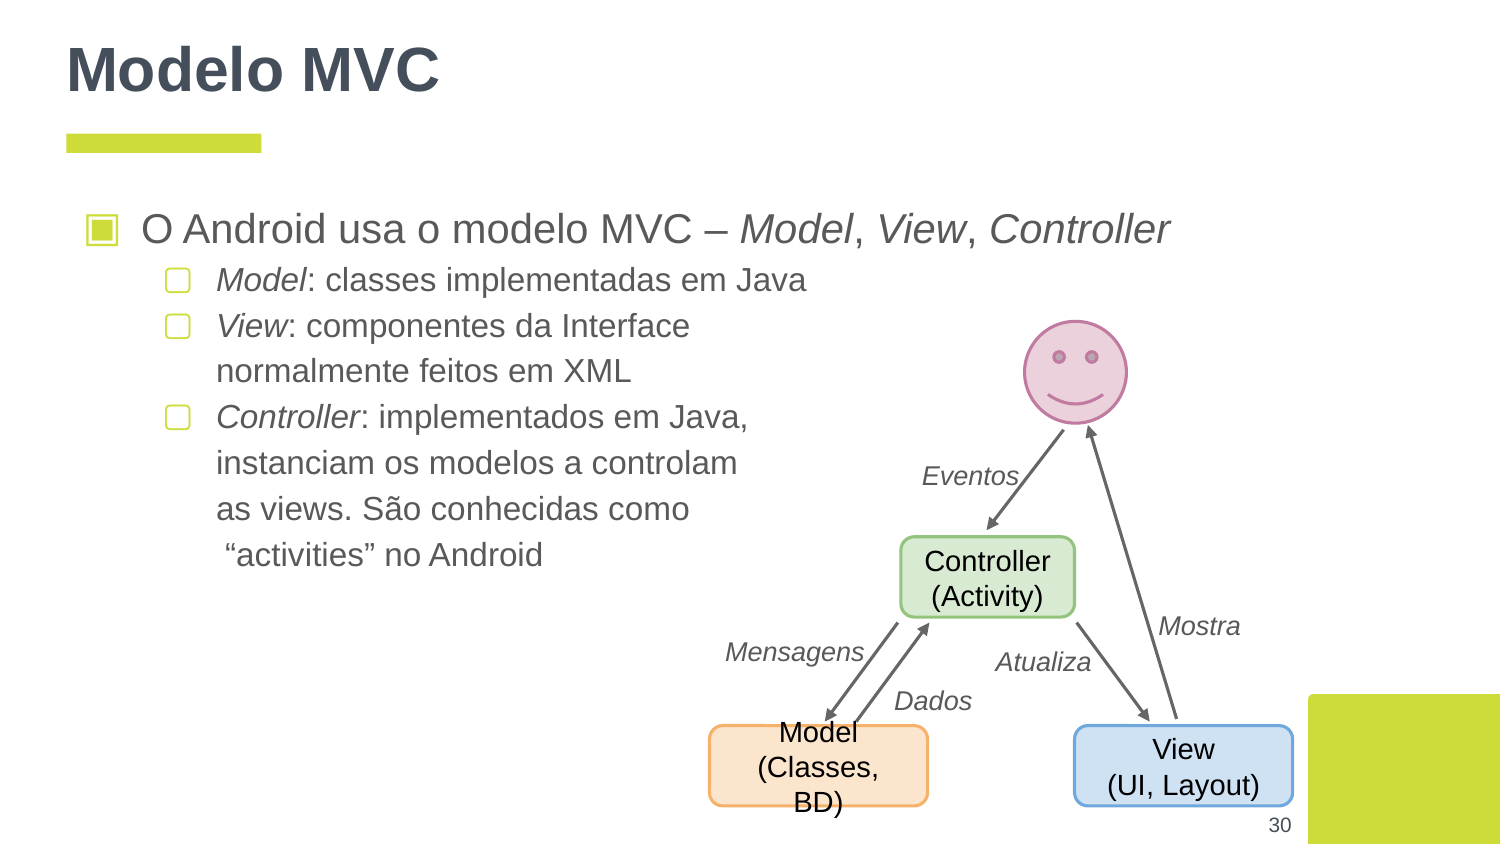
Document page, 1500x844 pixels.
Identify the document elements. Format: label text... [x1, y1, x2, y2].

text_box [1076, 622, 1083, 722]
text_box Eventos [894, 451, 981, 494]
slide_number 30 [1216, 791, 1307, 844]
text_box Atualiza [953, 636, 1071, 679]
list O Android usa o modelo MVC – Model, View, Controller Model: classes implementadas em Java View: componentes da Interface normalmente feitos em XML Controller: implementados em Java, instanciam os modelos a controlam as views. São conhecidas como “activities” no Android [51, 179, 1449, 553]
text_box Controller (Activity) [900, 536, 1075, 618]
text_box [986, 429, 1064, 531]
text_box Dados [934, 676, 1010, 719]
text_box Model (Classes, BD) [709, 725, 928, 806]
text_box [824, 622, 853, 722]
text_box [1024, 321, 1127, 424]
text_box View (UI, Layout) [1074, 725, 1293, 806]
text_box Mostra [1181, 601, 1277, 644]
title Modelo MVC [51, 0, 1449, 134]
text_box Mensagens [704, 626, 819, 669]
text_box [855, 622, 930, 722]
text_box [1087, 424, 1177, 720]
